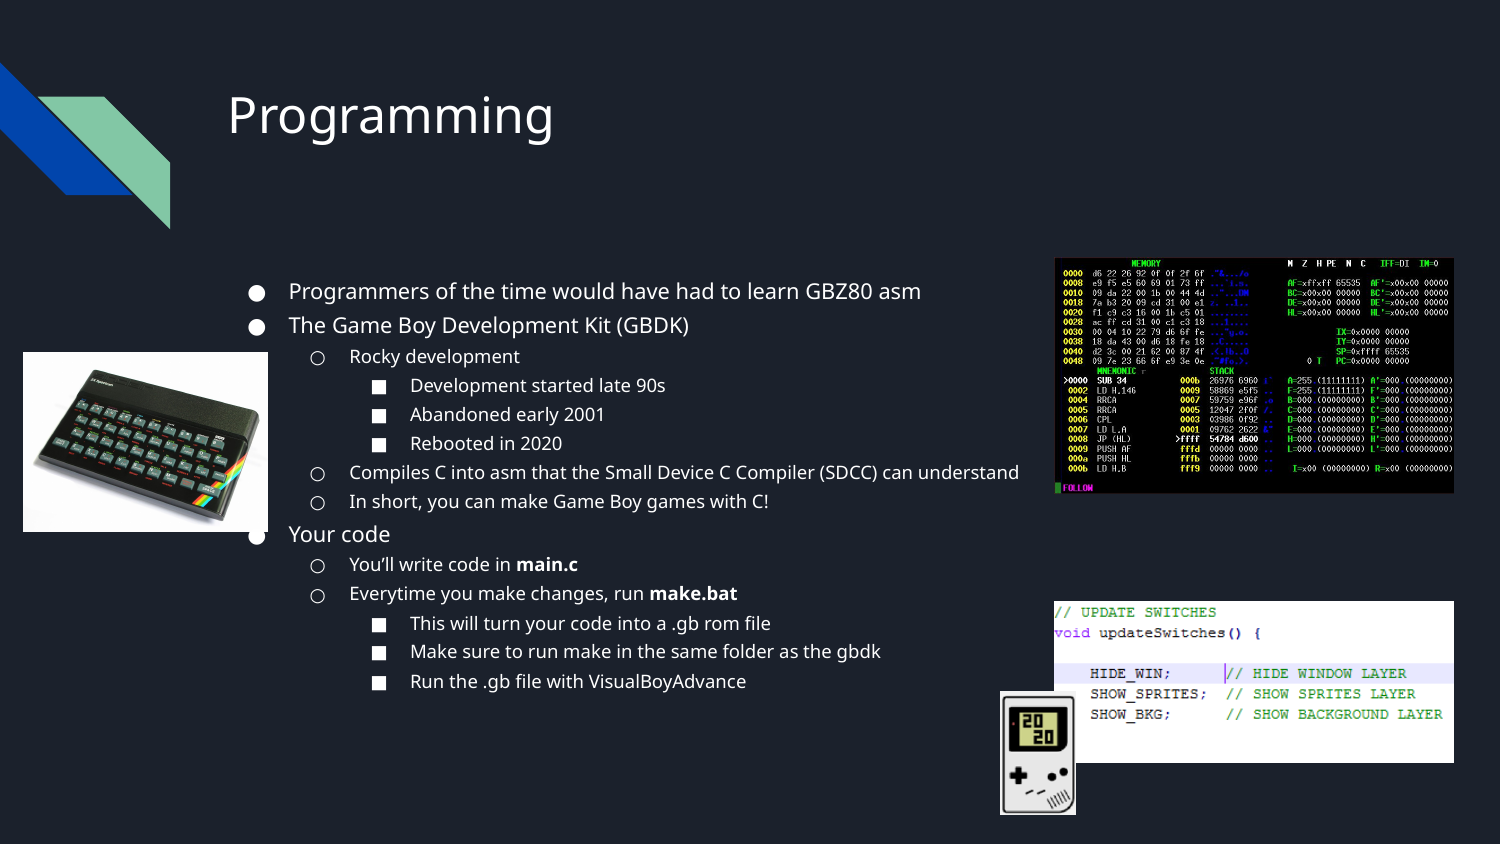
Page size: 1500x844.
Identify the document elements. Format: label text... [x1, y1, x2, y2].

picture [23, 351, 268, 532]
list Programmers of the time would have had to learn GBZ80 asm The Game Boy Development Kit (GBDK) Rocky development Development started late 90s Abandoned early 2001 Rebooted in 2020 Compiles C into asm that the Small Device C Compiler (SDCC) can understand In short, you can make Game Boy games with C! Your code You’ll write code in main.c Everytime you make changes, run make.bat This will turn your code into a .gb rom file Make sure to run make in the same folder as the gbdk Run the .gb file with VisualBoyAdvance [212, 257, 1044, 735]
title Programming [212, 64, 1368, 215]
picture [1054, 256, 1455, 495]
picture [999, 600, 1455, 816]
